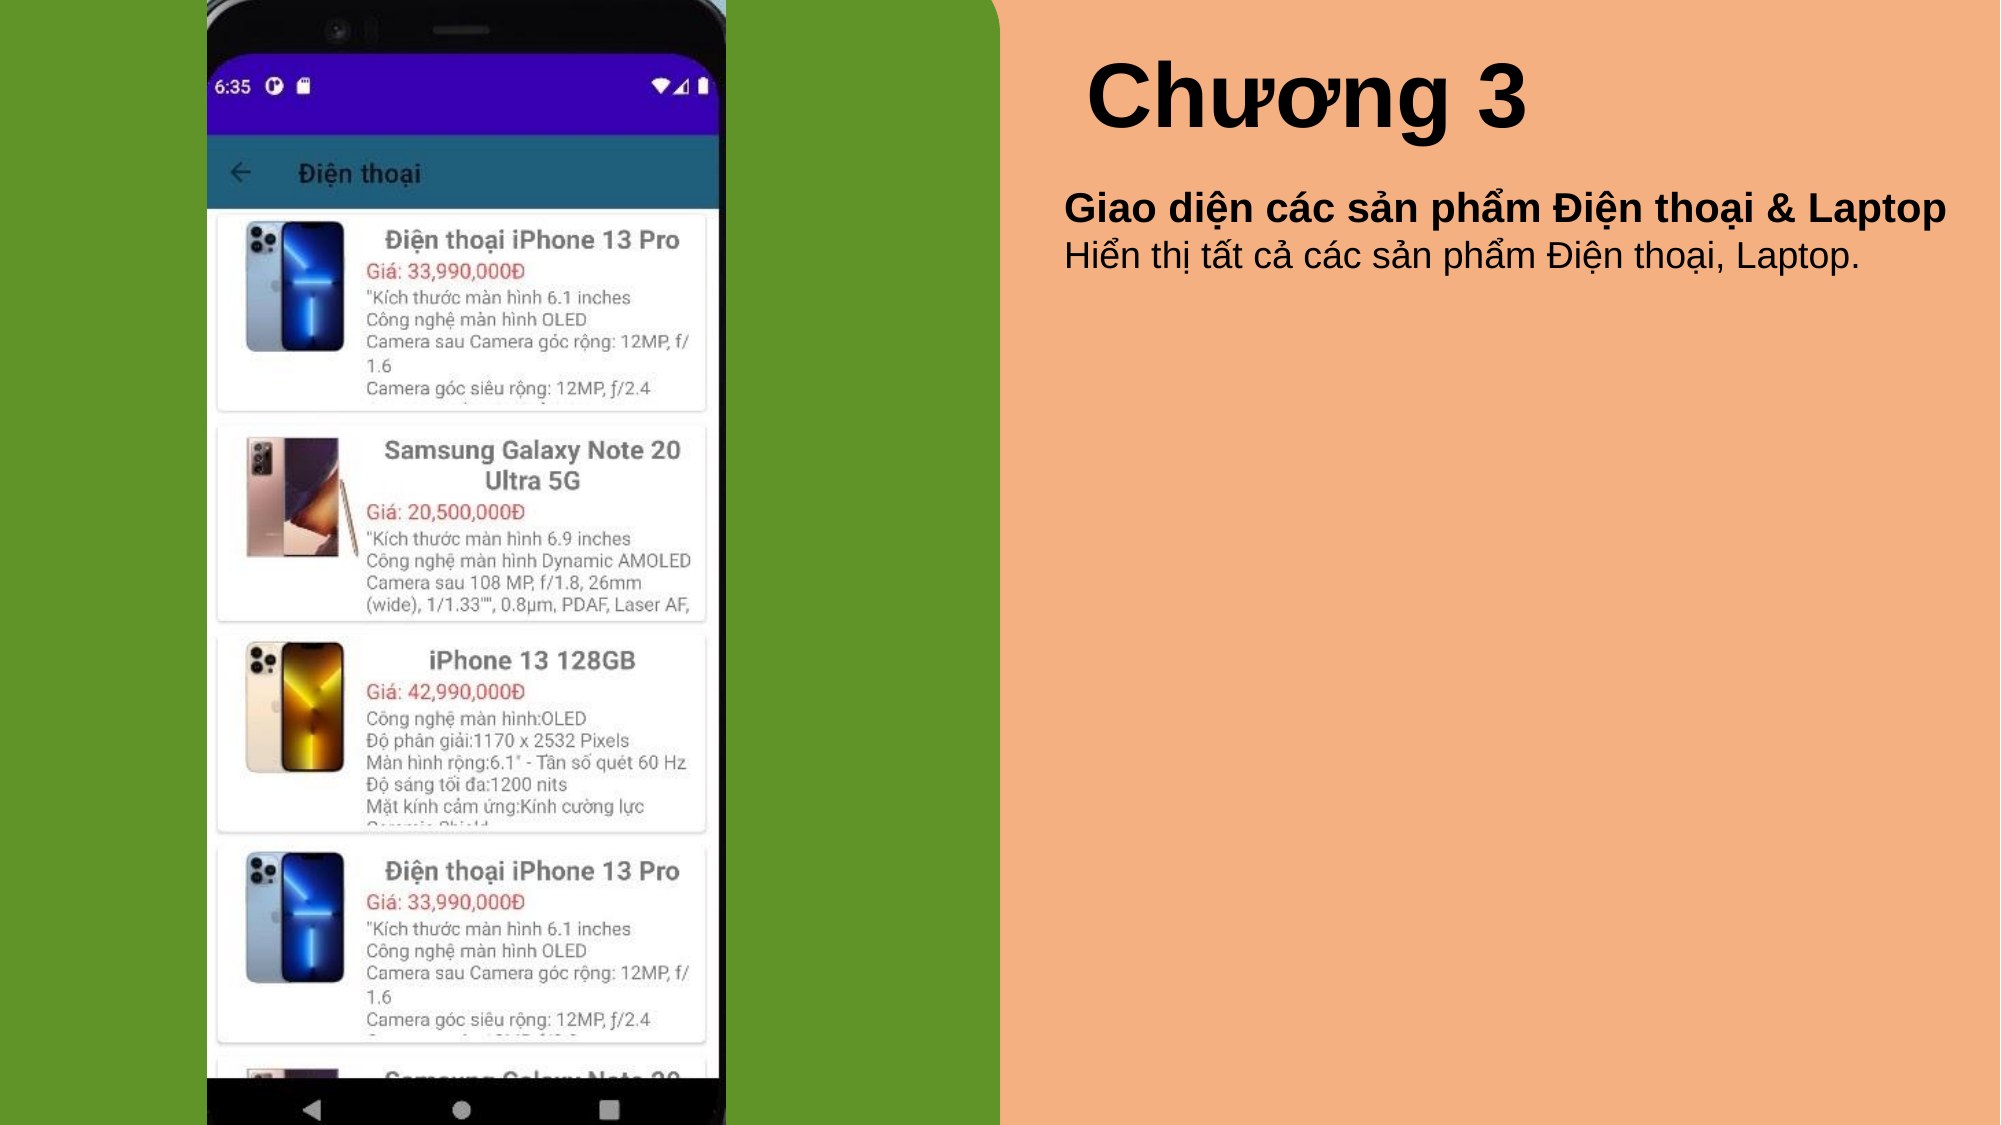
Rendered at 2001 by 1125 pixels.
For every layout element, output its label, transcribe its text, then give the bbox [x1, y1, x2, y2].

picture [207, 0, 726, 1125]
text_box [0, 0, 205, 1125]
text_box [726, 0, 1000, 1125]
text_box Giao diện các sản phẩm Điện thoại & Laptop Hiển thị tất cả các sản phẩm Điện thoại, Laptop. [1049, 173, 1986, 284]
text_box Chương 3 [999, 28, 1616, 153]
